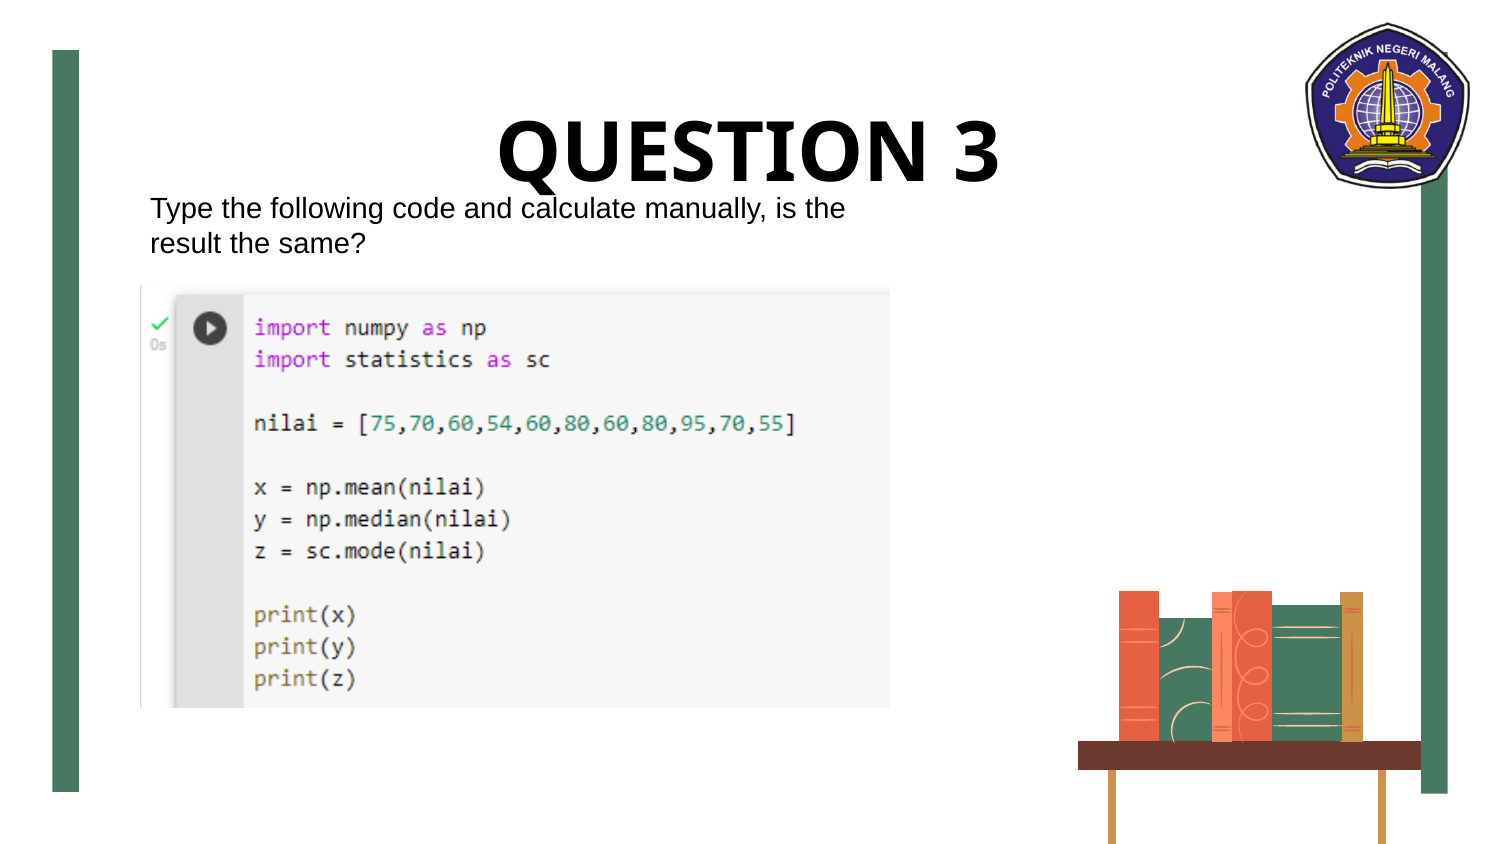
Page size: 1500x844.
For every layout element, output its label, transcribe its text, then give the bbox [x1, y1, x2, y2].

picture [140, 285, 890, 708]
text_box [1077, 590, 1422, 844]
title QUESTION 3 [293, 82, 1203, 187]
text_box [52, 50, 79, 792]
text_box Type the following code and calculate manually, is the result the same? [135, 181, 886, 267]
text_box [1421, 197, 1448, 794]
picture [1304, 22, 1470, 189]
